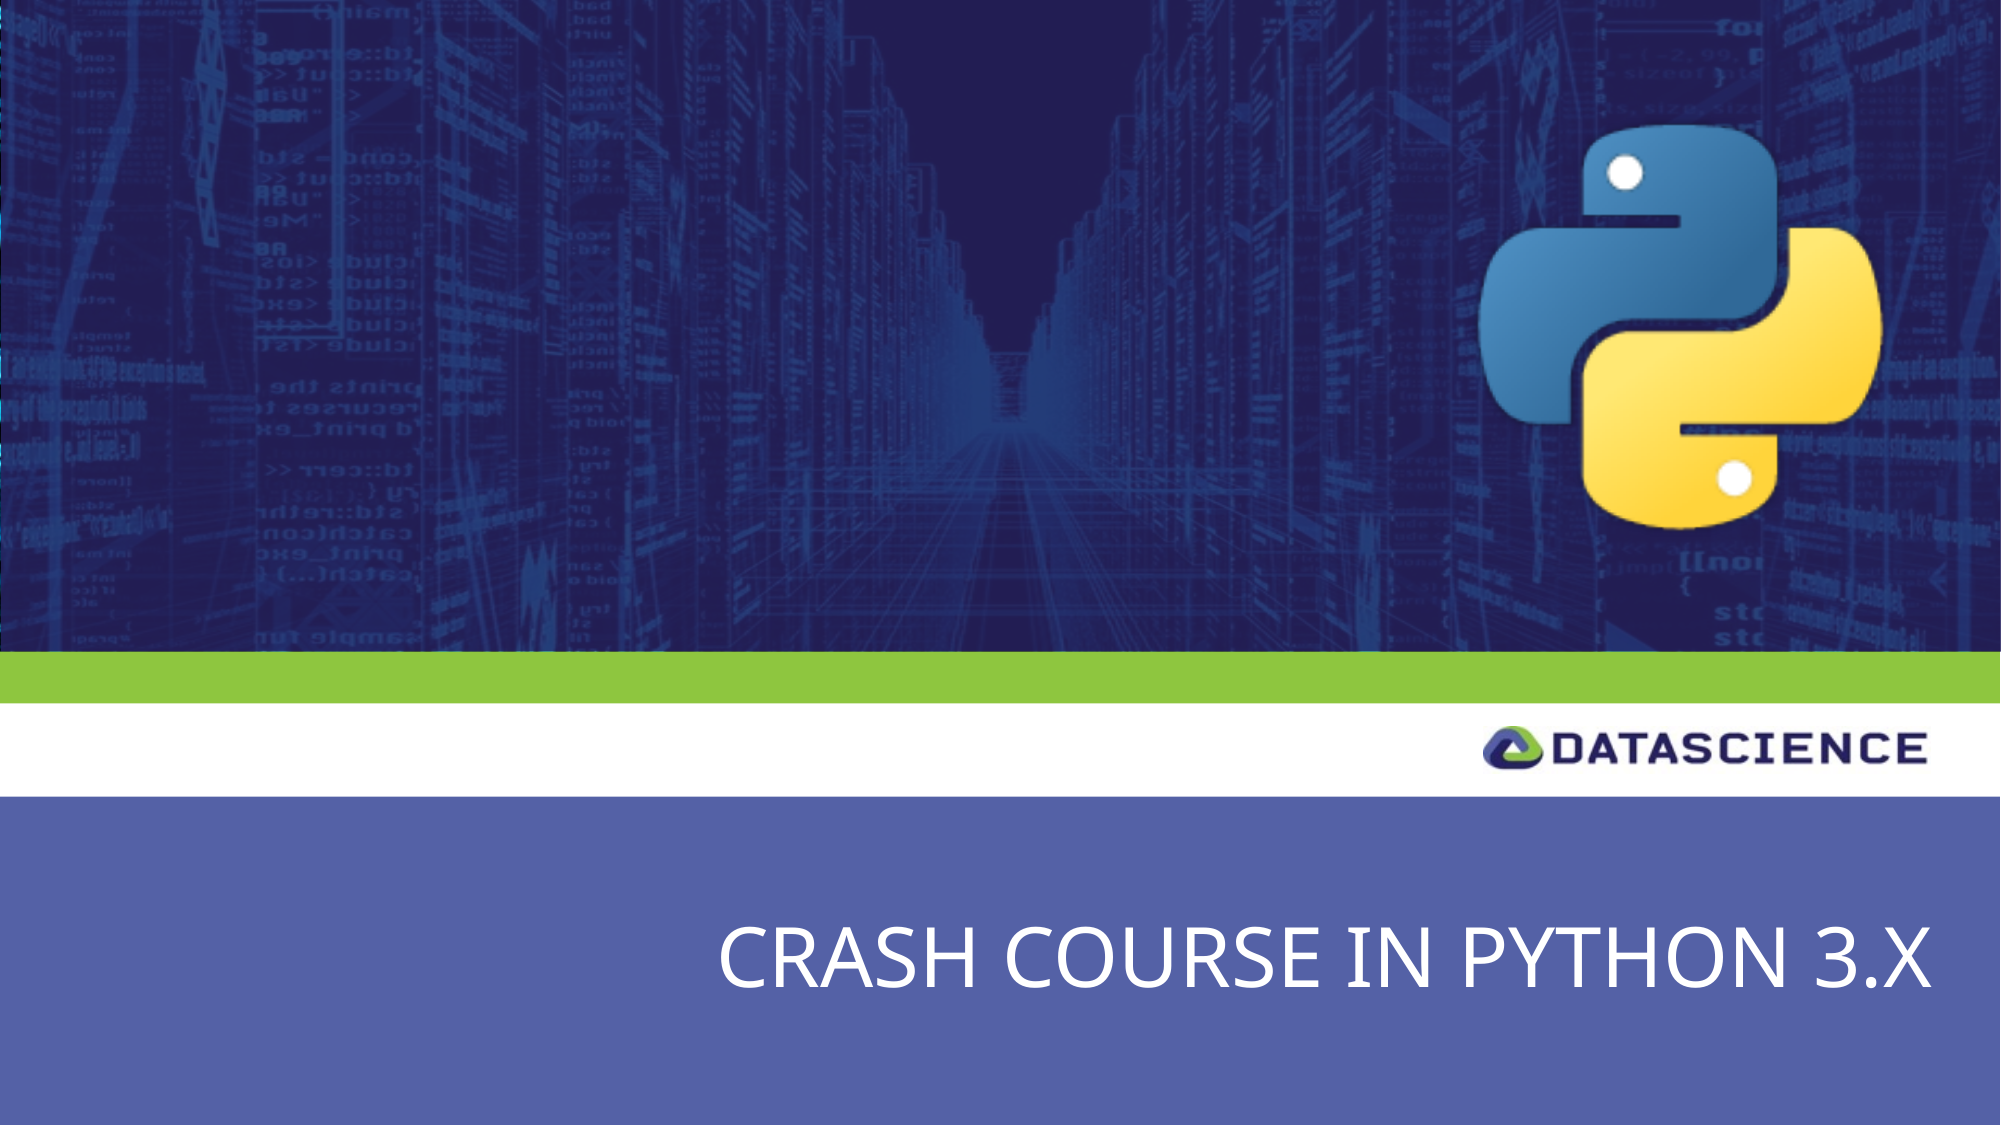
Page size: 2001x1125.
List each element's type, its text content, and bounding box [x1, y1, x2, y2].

picture [1483, 726, 1931, 774]
picture [1387, 34, 1976, 623]
title Crash course in Python 3.x [52, 796, 1948, 1125]
